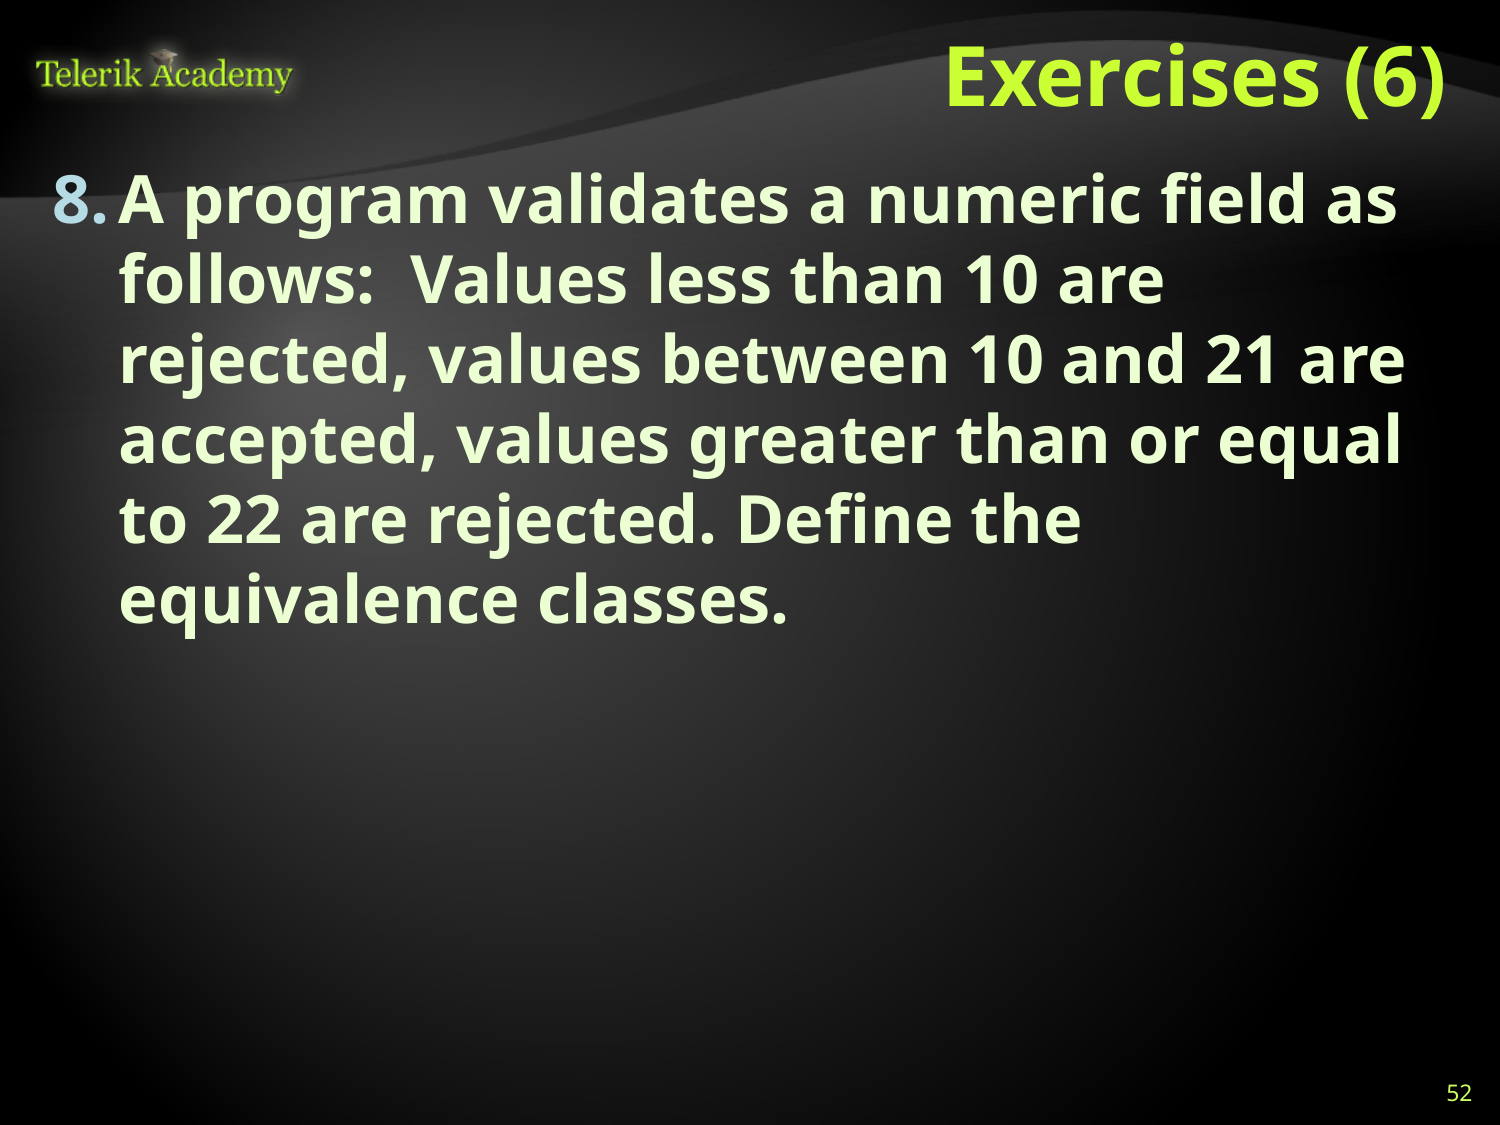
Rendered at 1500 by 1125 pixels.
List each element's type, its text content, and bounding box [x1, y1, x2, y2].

slide_number 52 [1412, 1074, 1488, 1113]
list A program validates a numeric field as follows: Values less than 10 are rejected, values between 10 and 21 are accepted, values greater than or equal to 22 are rejected. Define the equivalence classes. [37, 149, 1463, 1100]
title Exercises (6) [300, 12, 1463, 149]
picture [0, 0, 1500, 1125]
